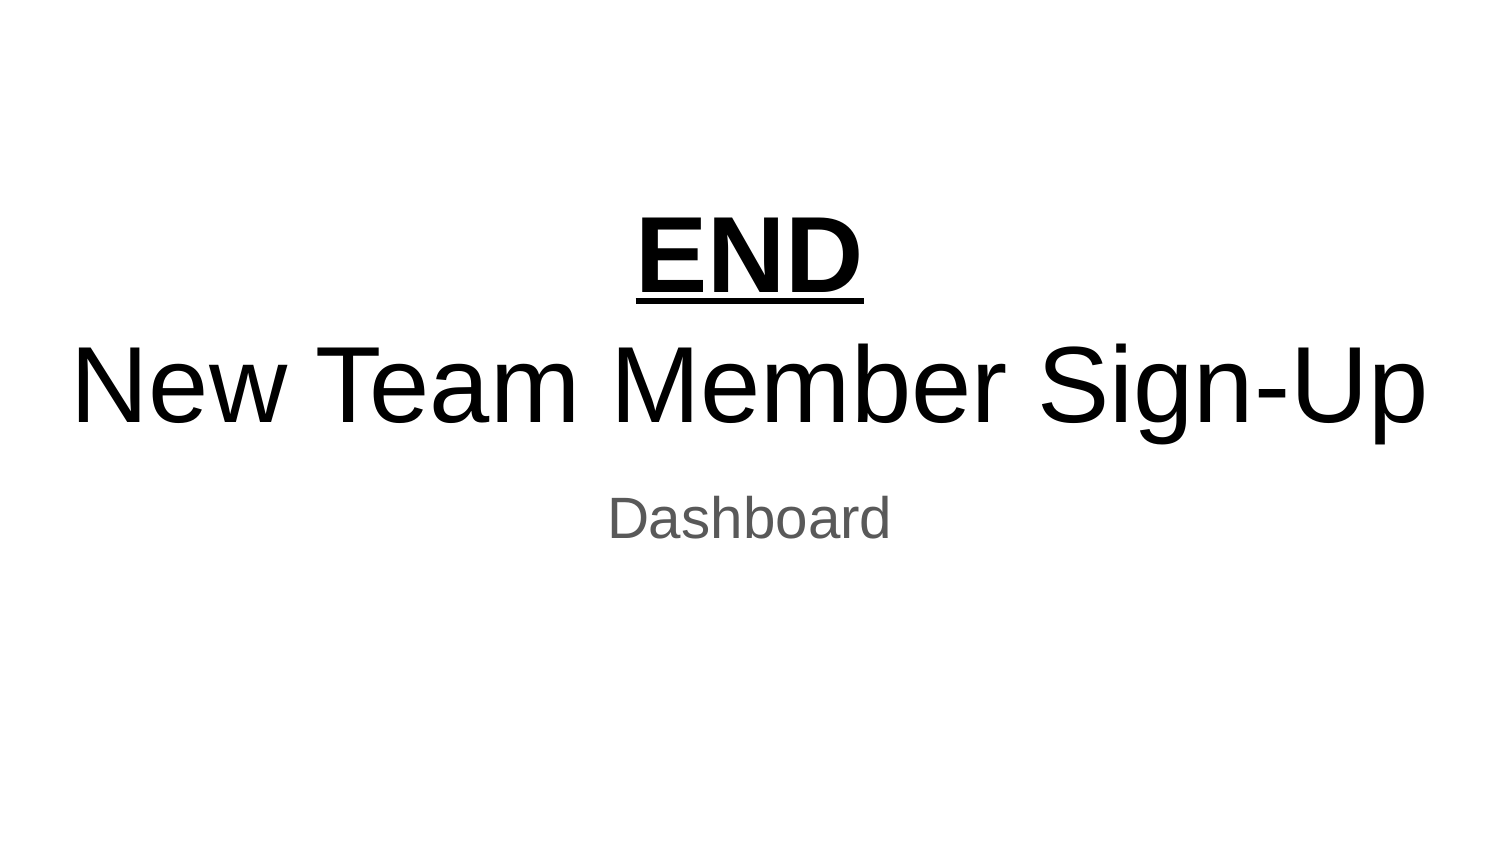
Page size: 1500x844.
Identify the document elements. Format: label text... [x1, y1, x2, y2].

title END New Team Member Sign-Up [51, 39, 1449, 459]
subtitle Dashboard [51, 464, 1449, 595]
